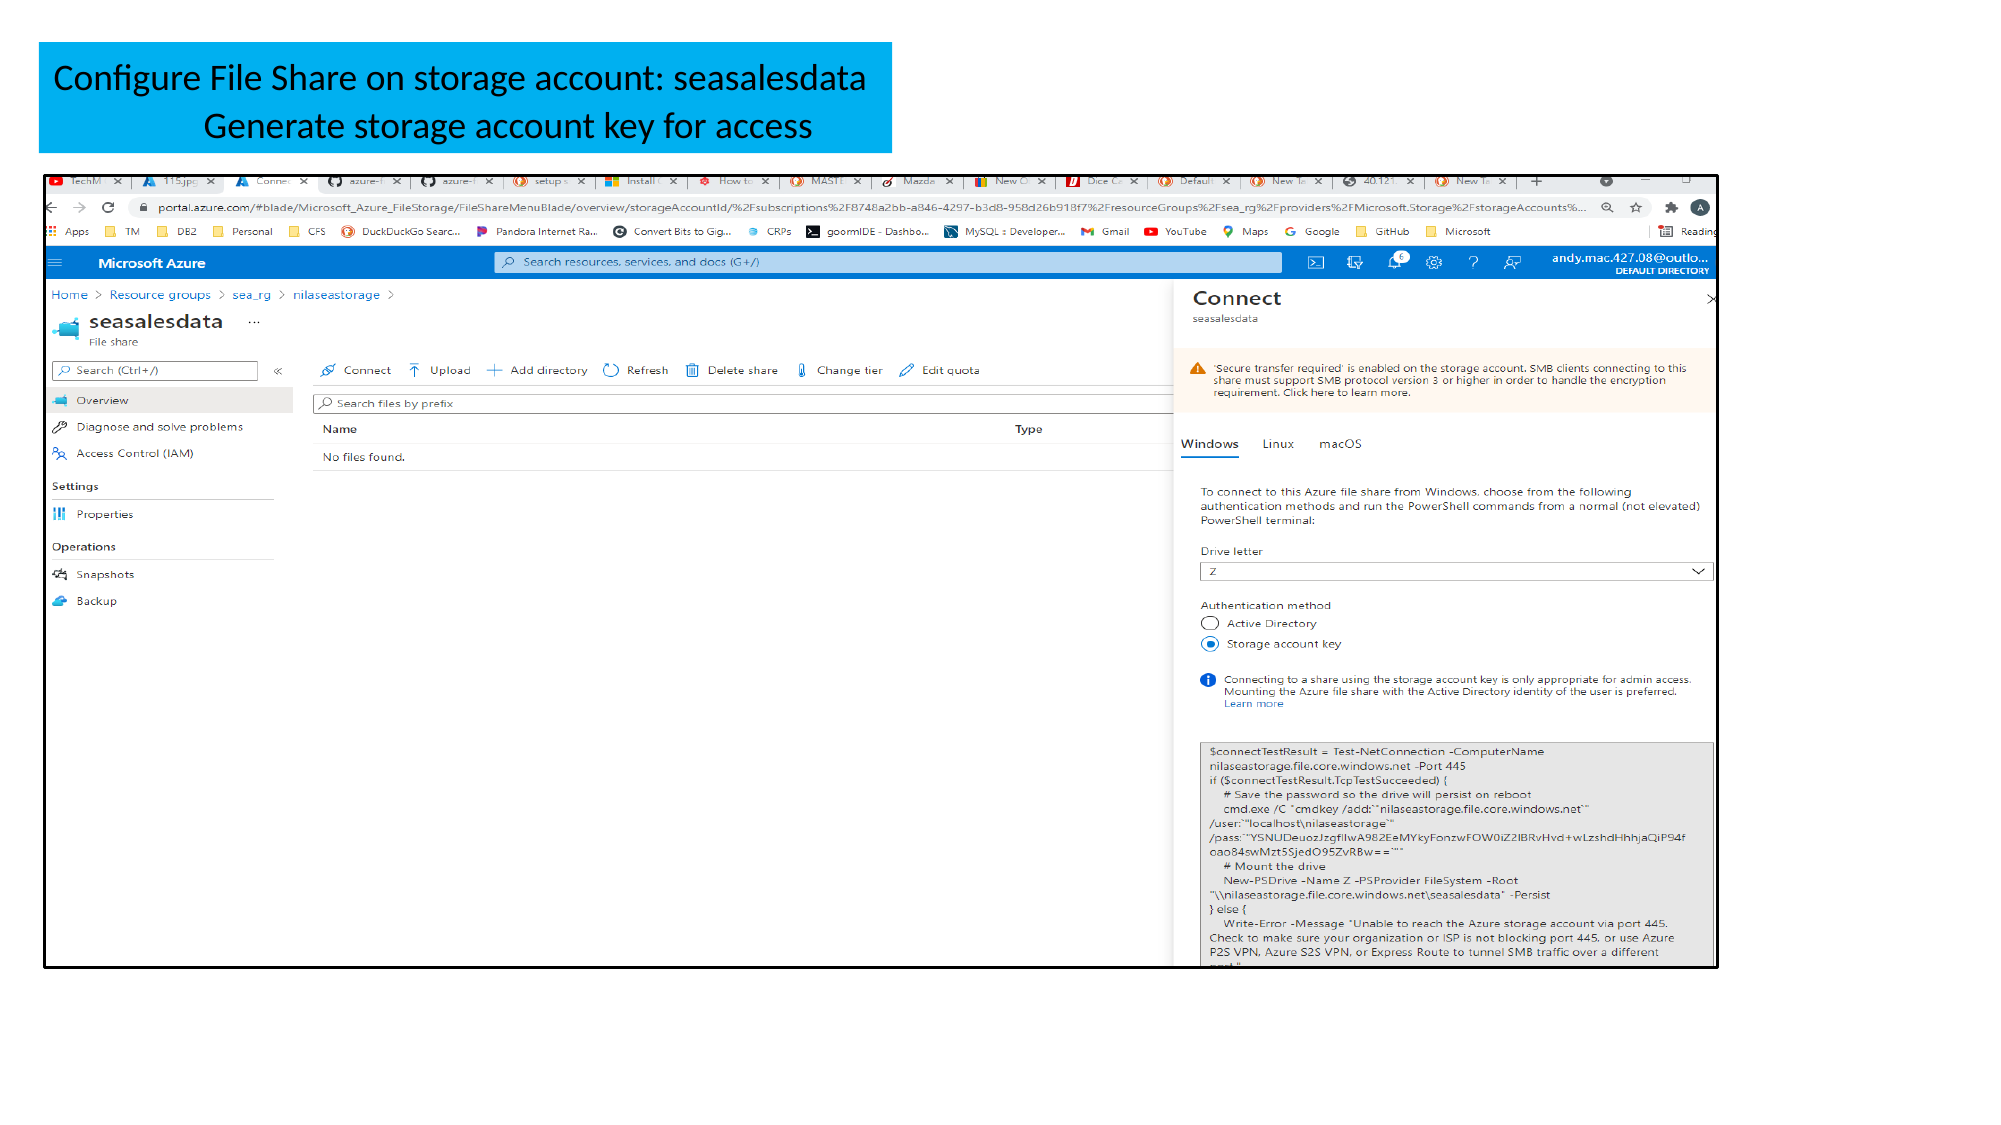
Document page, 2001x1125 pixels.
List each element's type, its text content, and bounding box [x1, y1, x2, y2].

picture [45, 177, 1716, 966]
text_box Configure File Share on storage account: seasalesdata Generate storage account key for access [38, 42, 893, 154]
